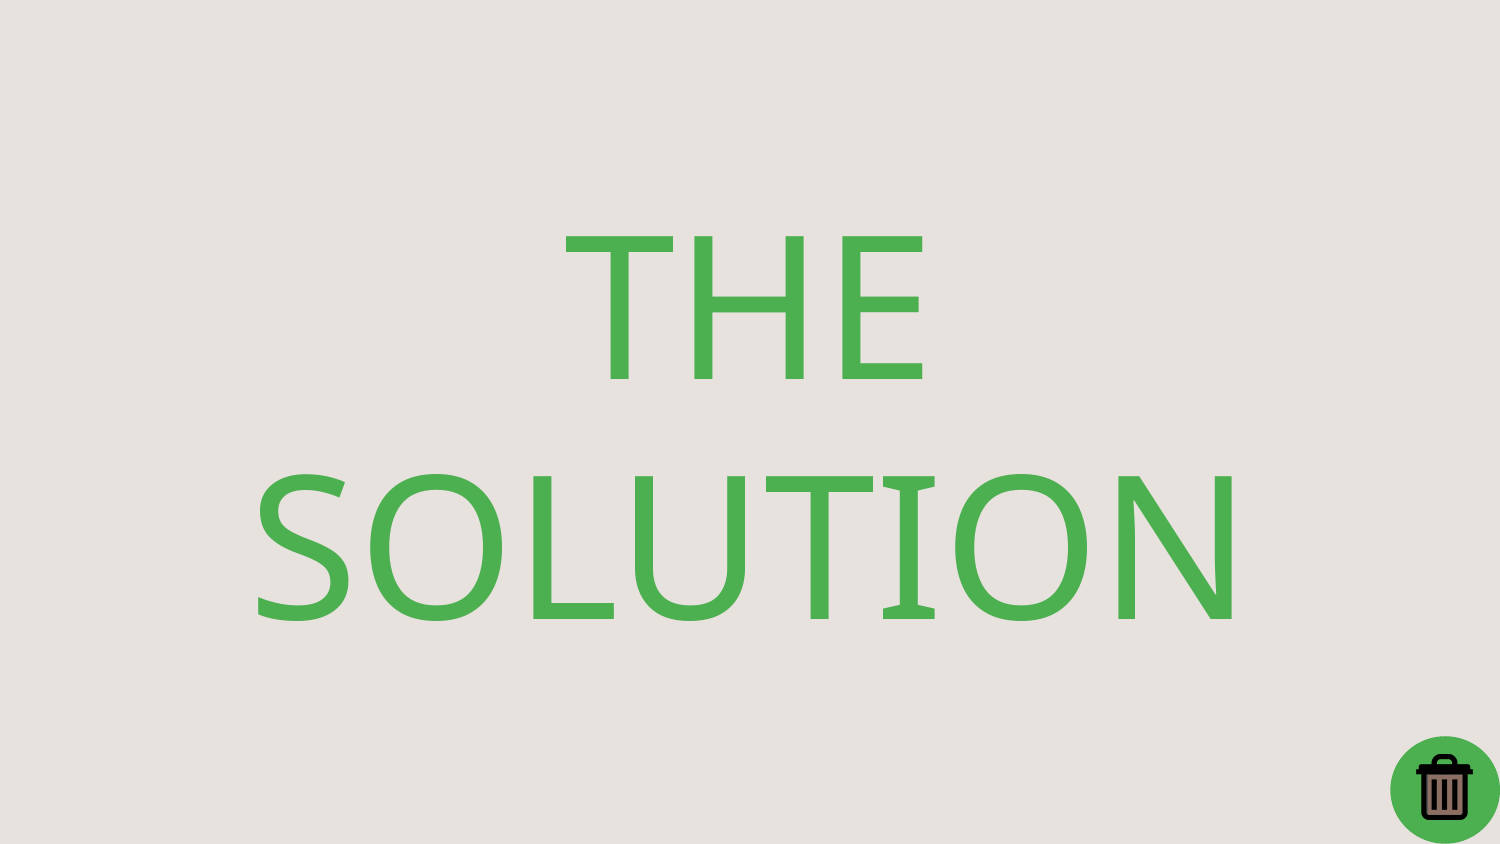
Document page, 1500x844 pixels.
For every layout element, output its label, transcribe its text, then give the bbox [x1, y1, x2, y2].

text_box [1390, 736, 1500, 844]
picture [1411, 753, 1479, 822]
text_box THE SOLUTION [81, 164, 1419, 680]
